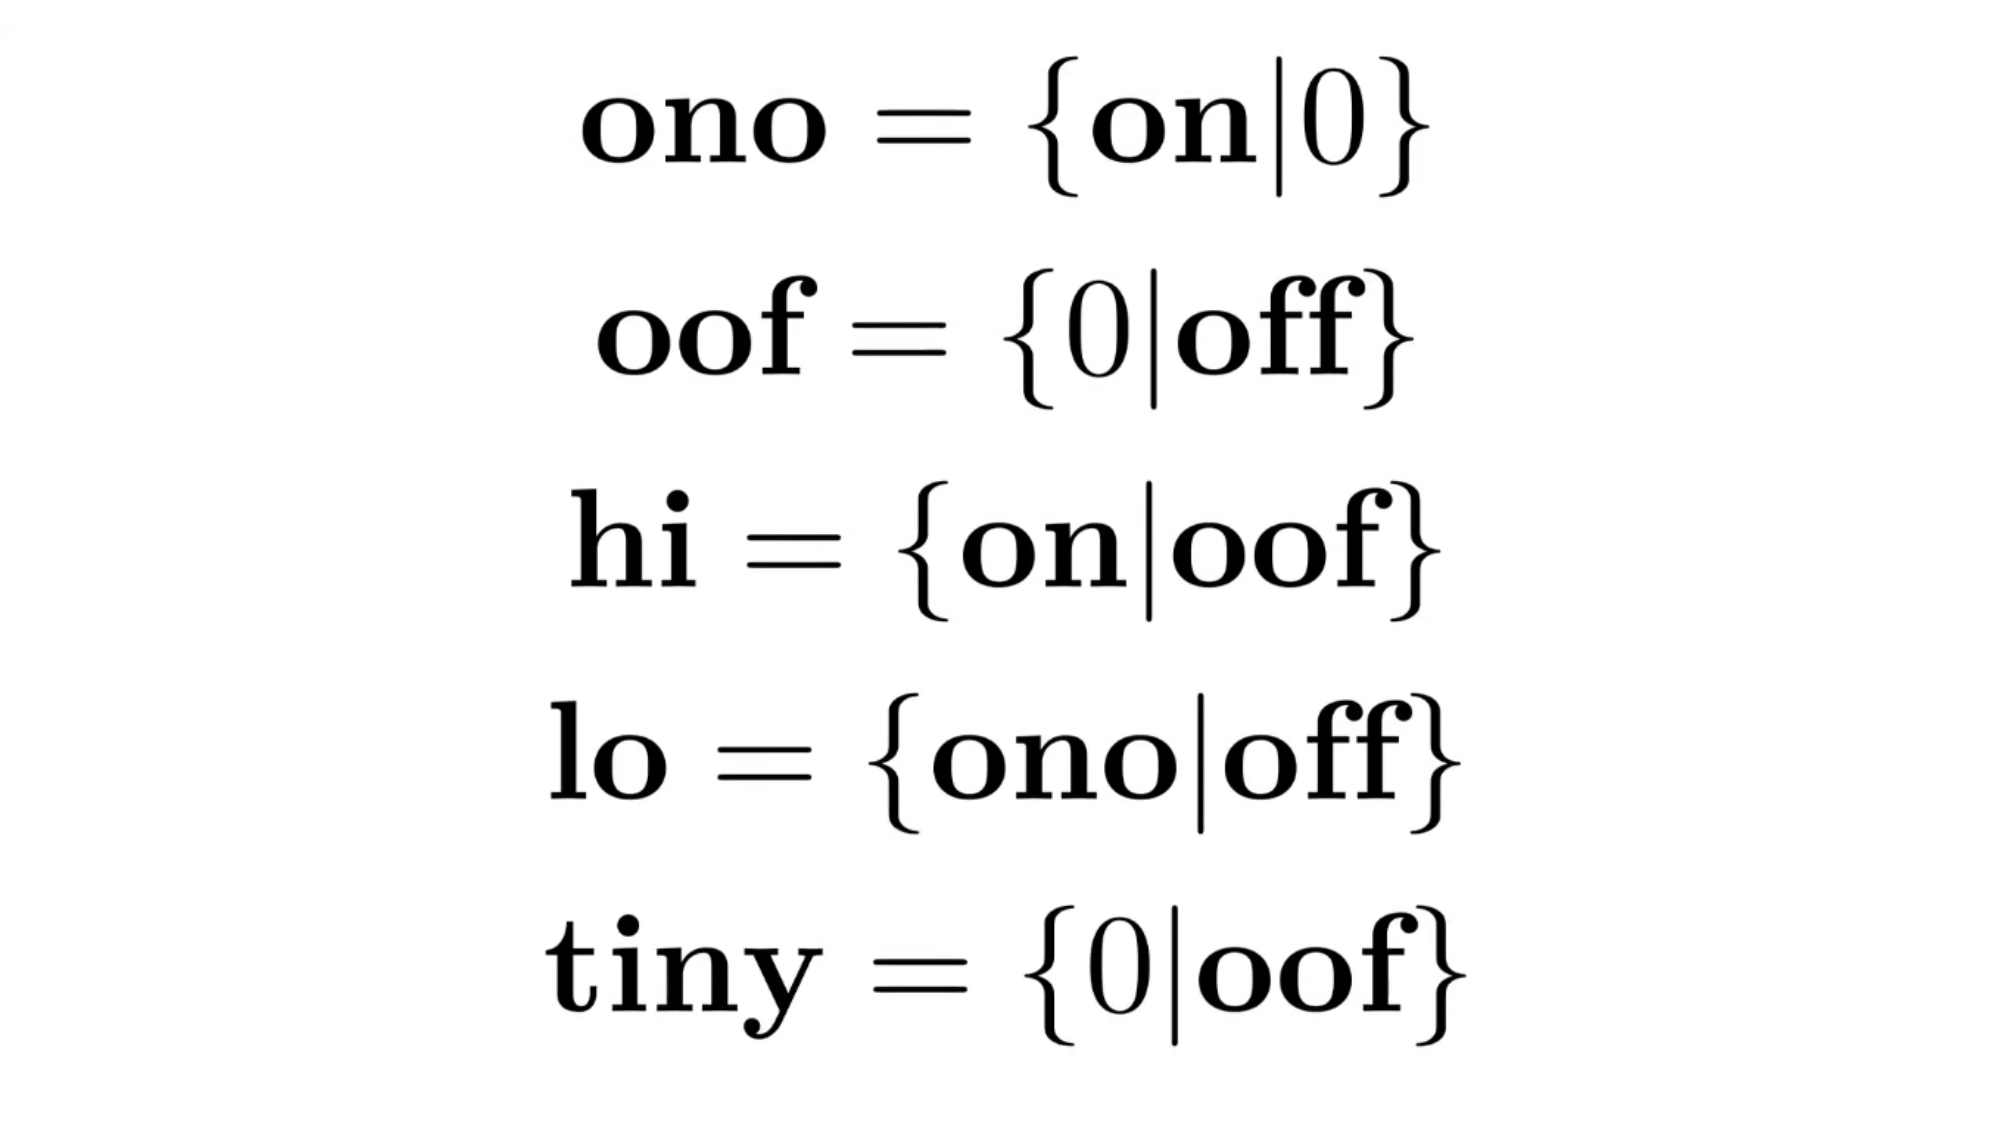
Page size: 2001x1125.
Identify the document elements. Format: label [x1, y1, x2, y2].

list [0, 22, 2000, 1102]
